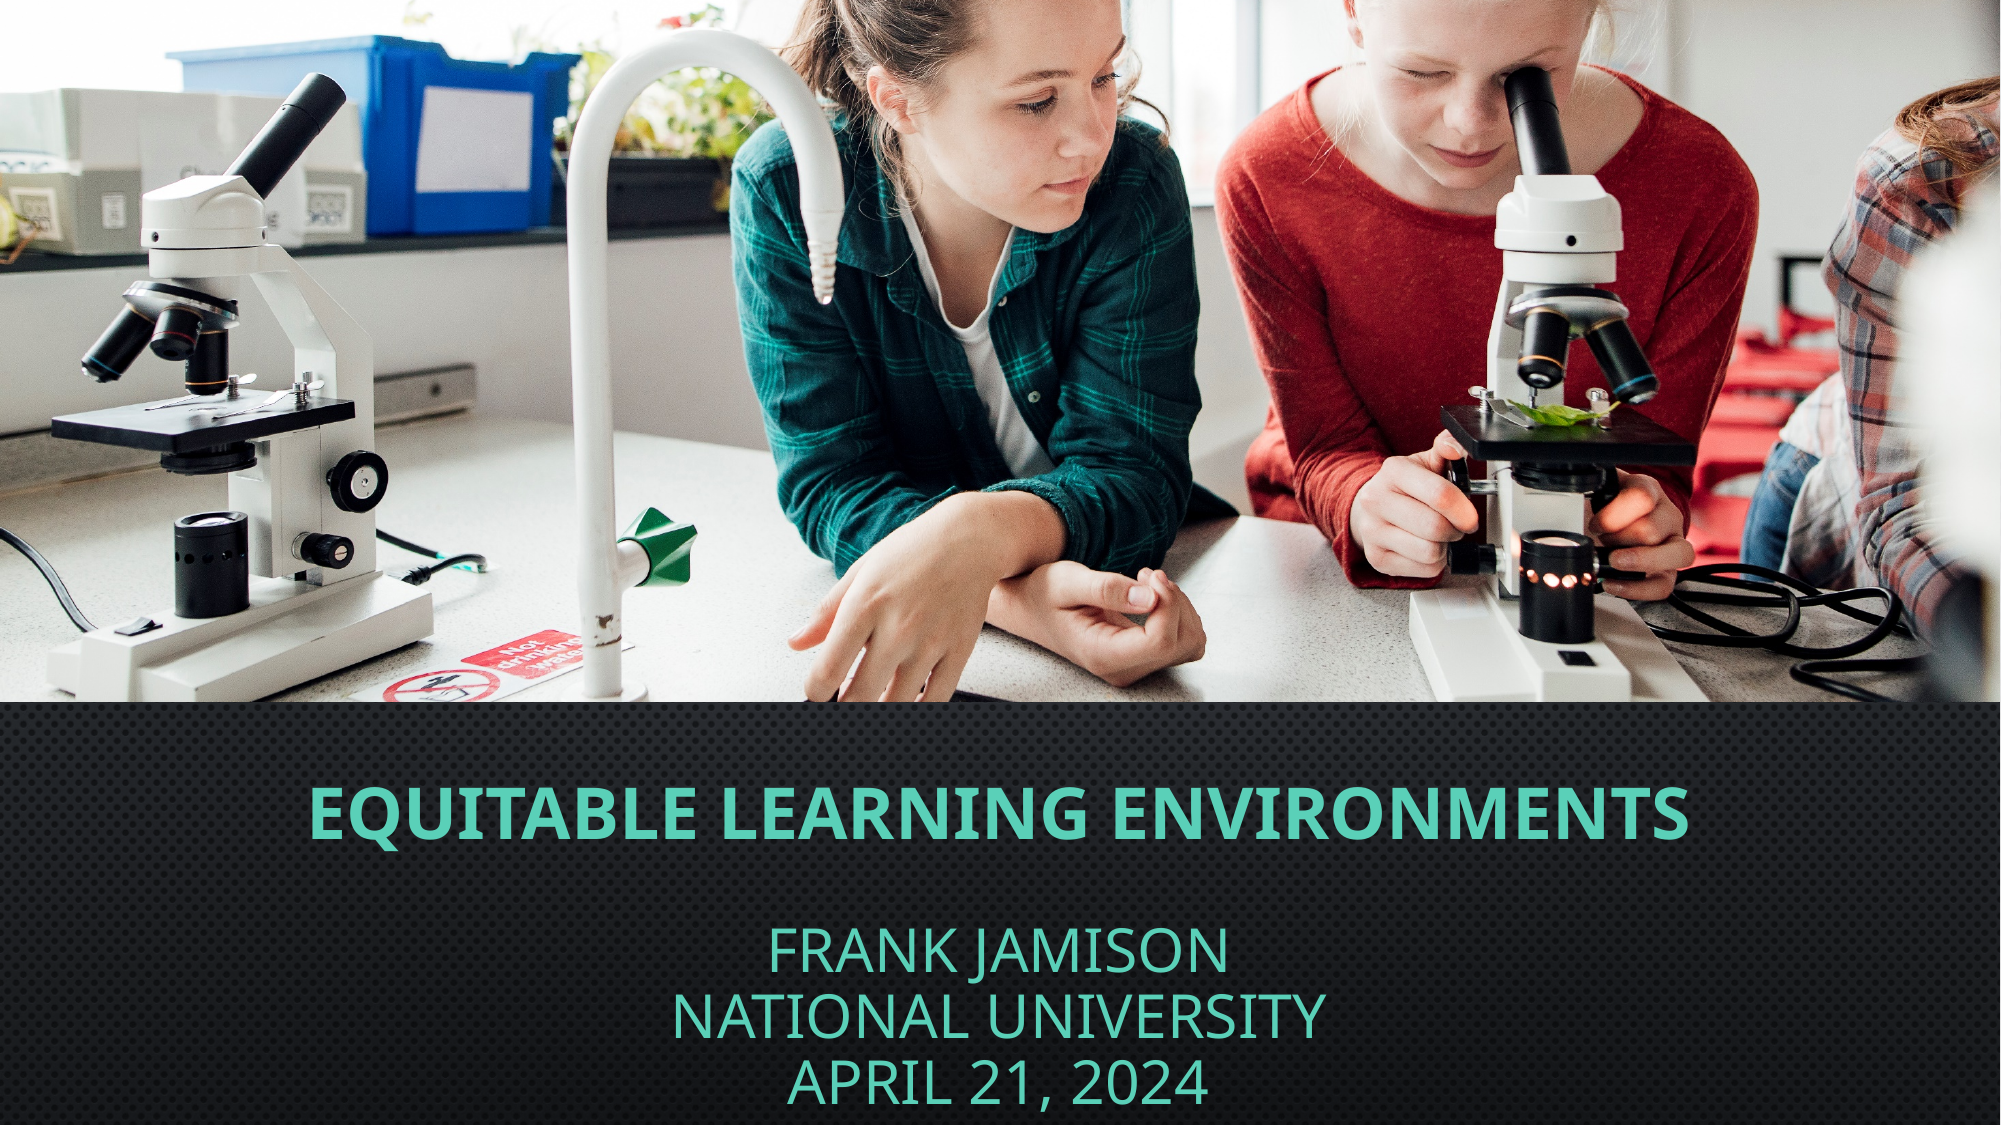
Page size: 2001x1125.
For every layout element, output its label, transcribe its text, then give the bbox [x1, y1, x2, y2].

title Equitable Learning Environments Frank Jamison National University April 21, 2024 [287, 702, 1711, 1125]
picture [0, 0, 2000, 702]
